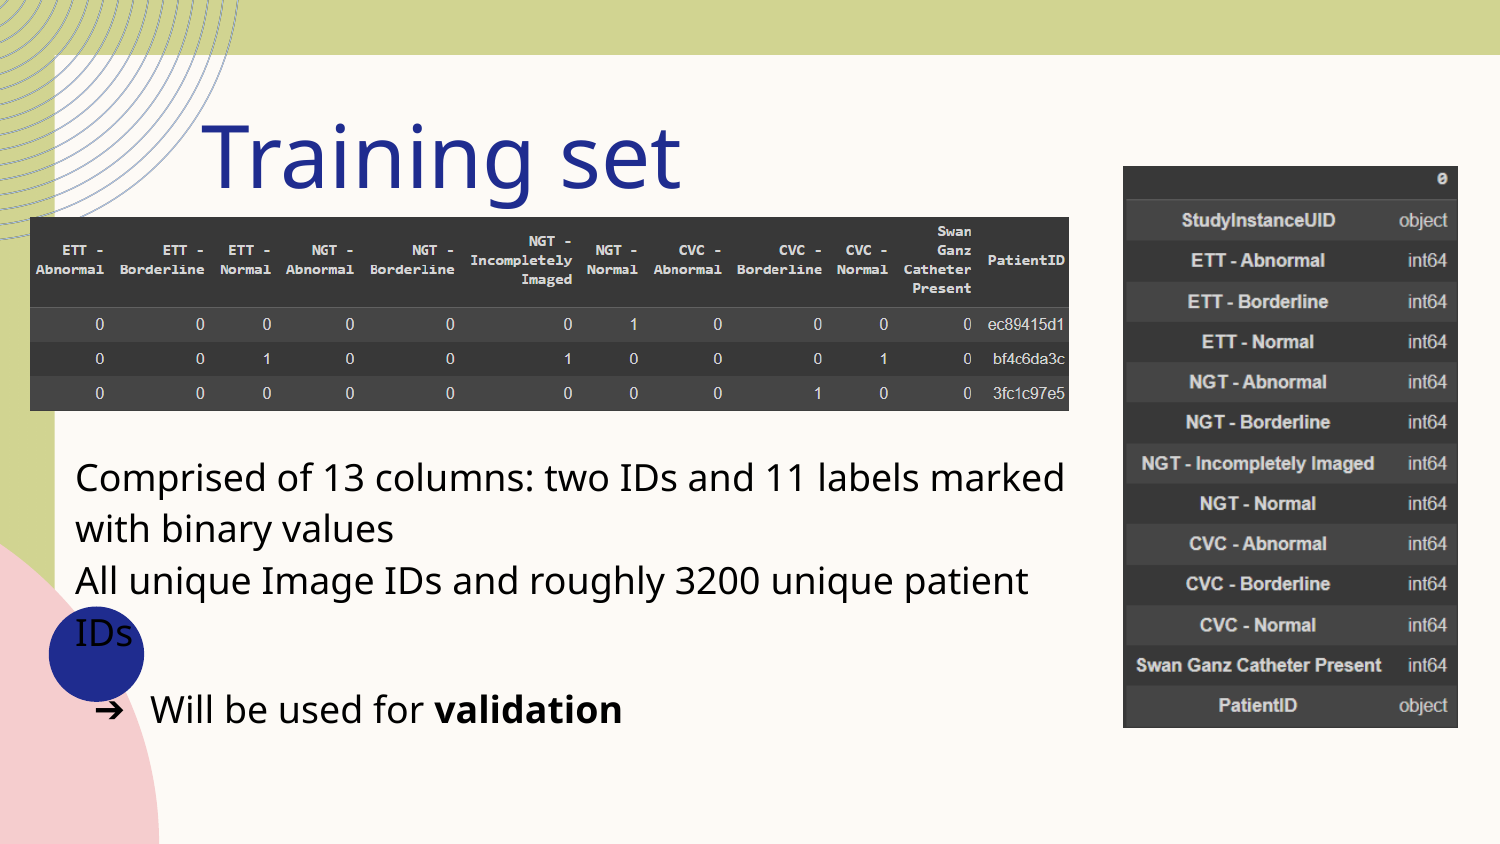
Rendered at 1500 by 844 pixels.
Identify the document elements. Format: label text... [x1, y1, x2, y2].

picture [1123, 166, 1459, 728]
picture [0, 0, 1500, 588]
text_box Comprised of 13 columns: two IDs and 11 labels marked with binary values All unique Image IDs and roughly 3200 unique patient IDs Will be used for validation [60, 432, 1099, 775]
title Training set [190, 83, 1406, 207]
